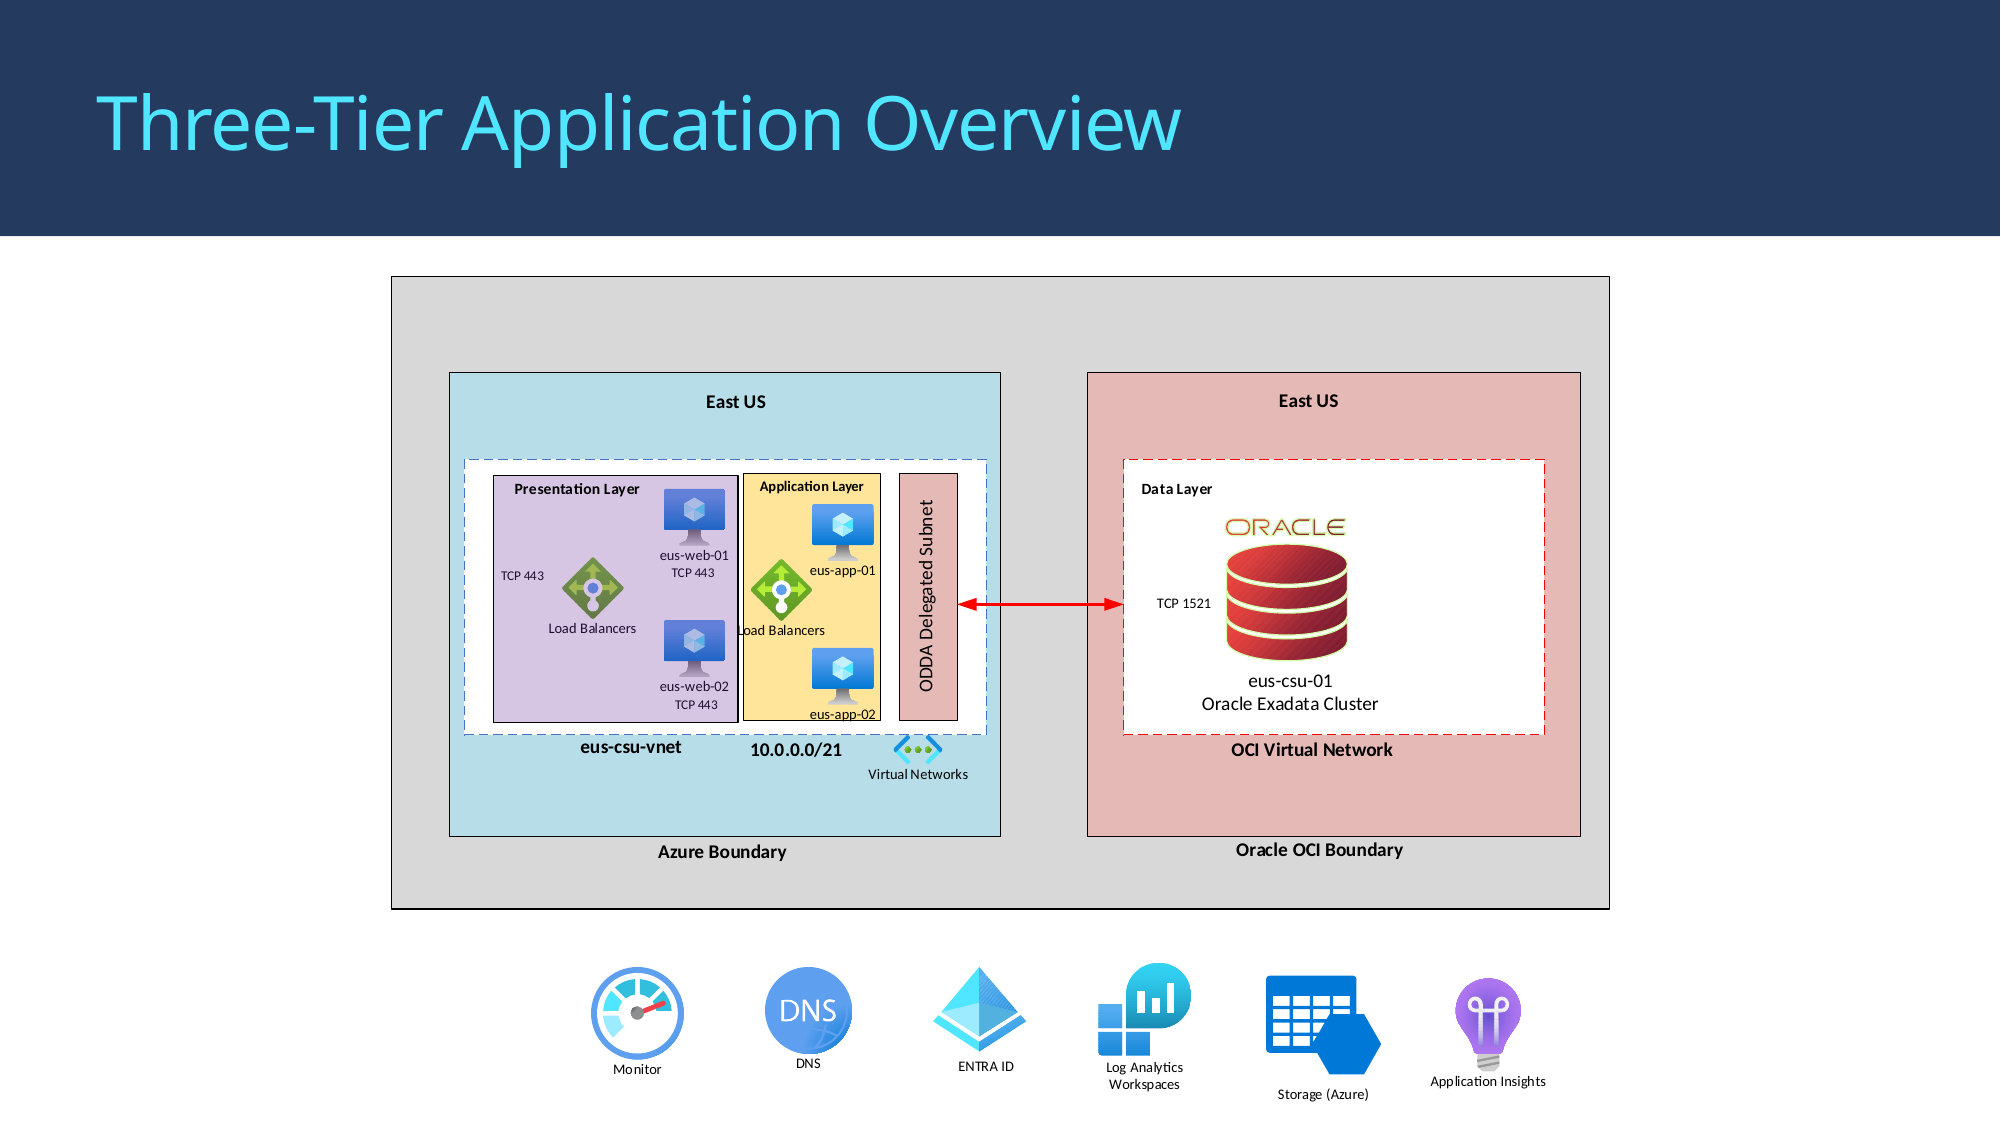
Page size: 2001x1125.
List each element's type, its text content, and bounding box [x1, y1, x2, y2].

picture [388, 273, 1612, 1112]
title Three-Tier Application Overview [96, 75, 1904, 166]
